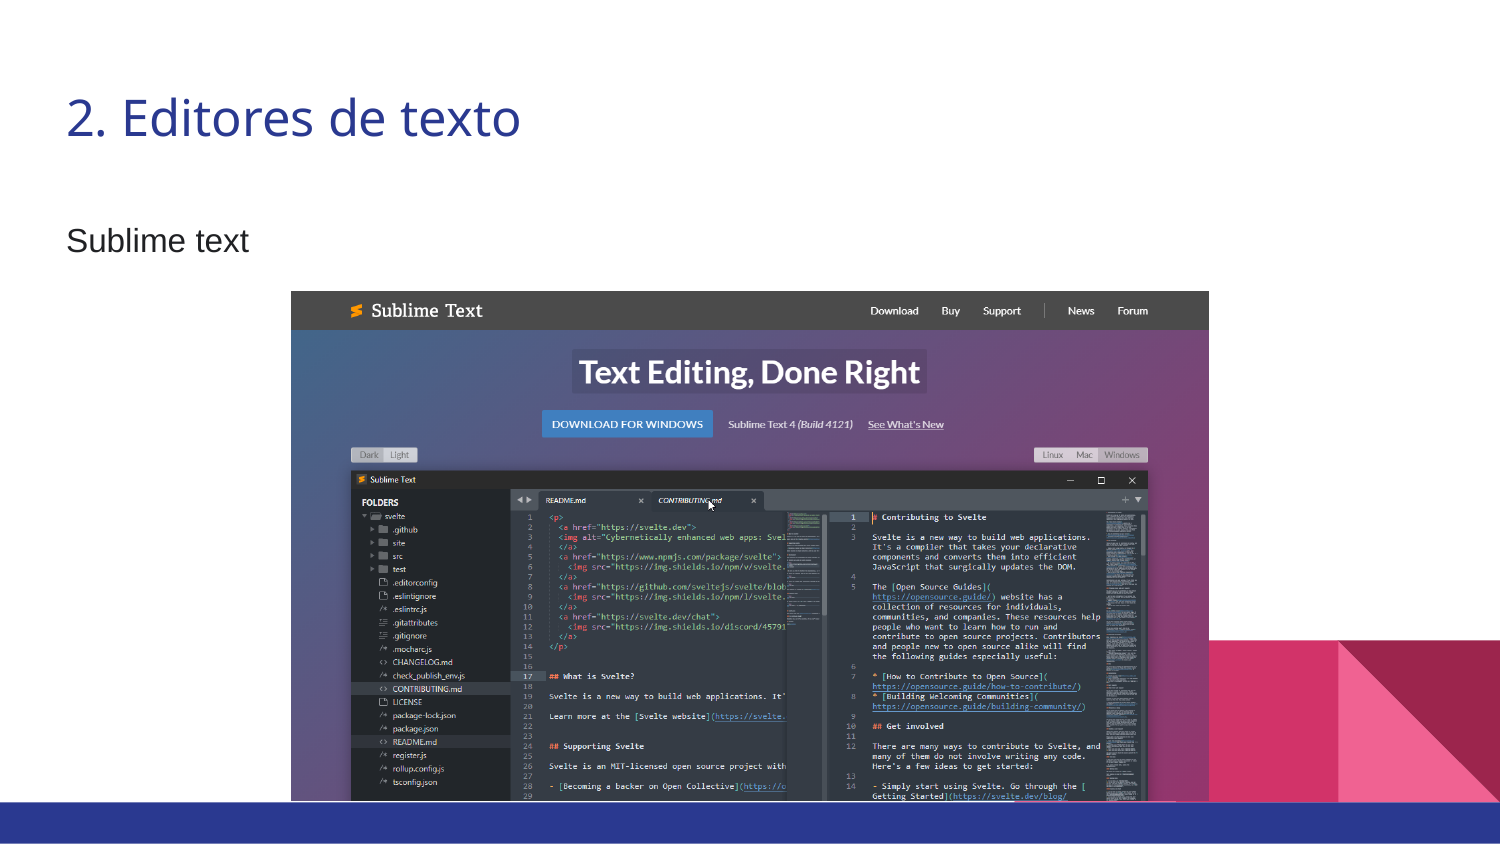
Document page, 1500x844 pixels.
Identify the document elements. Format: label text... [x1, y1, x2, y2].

picture [290, 290, 1210, 802]
title 2. Editores de texto [51, 67, 1449, 167]
list Sublime text [51, 201, 1449, 292]
